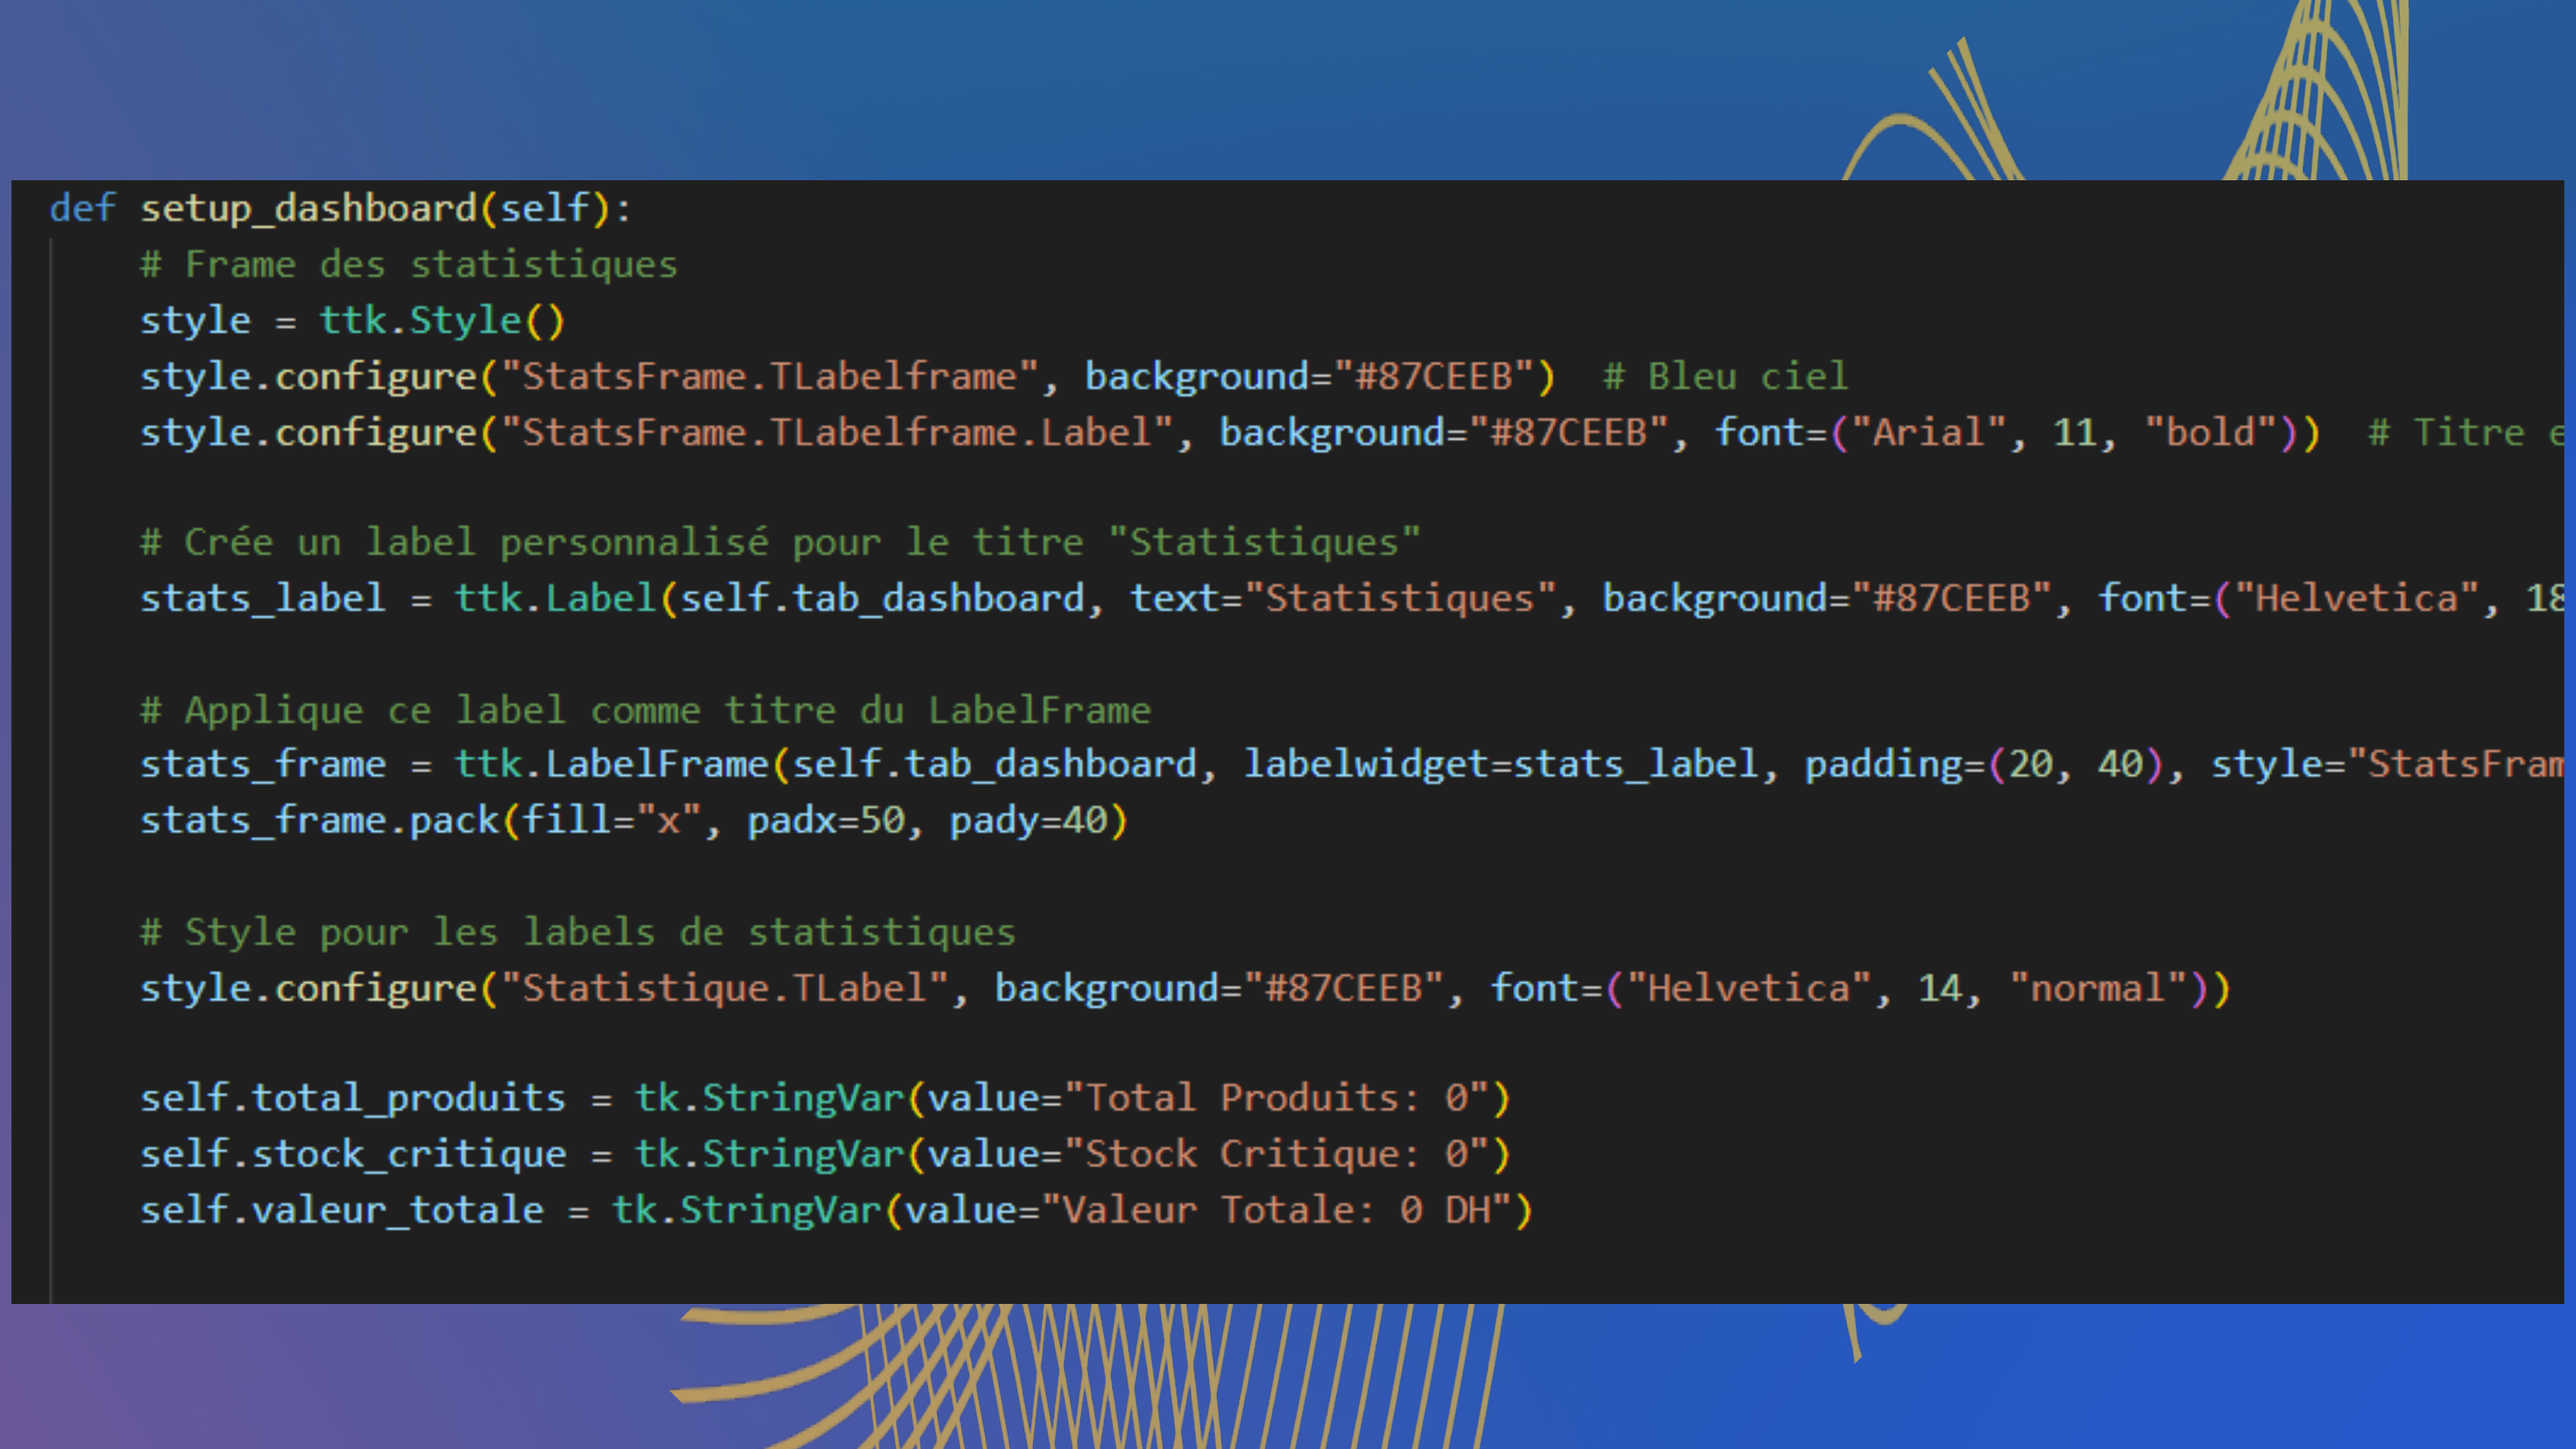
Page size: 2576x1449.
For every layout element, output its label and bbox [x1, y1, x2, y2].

text_box [1820, 0, 2576, 654]
text_box [1771, 644, 2576, 1449]
text_box [0, 0, 1999, 1449]
text_box [11, 180, 2565, 1304]
text_box [639, 1304, 1915, 1449]
